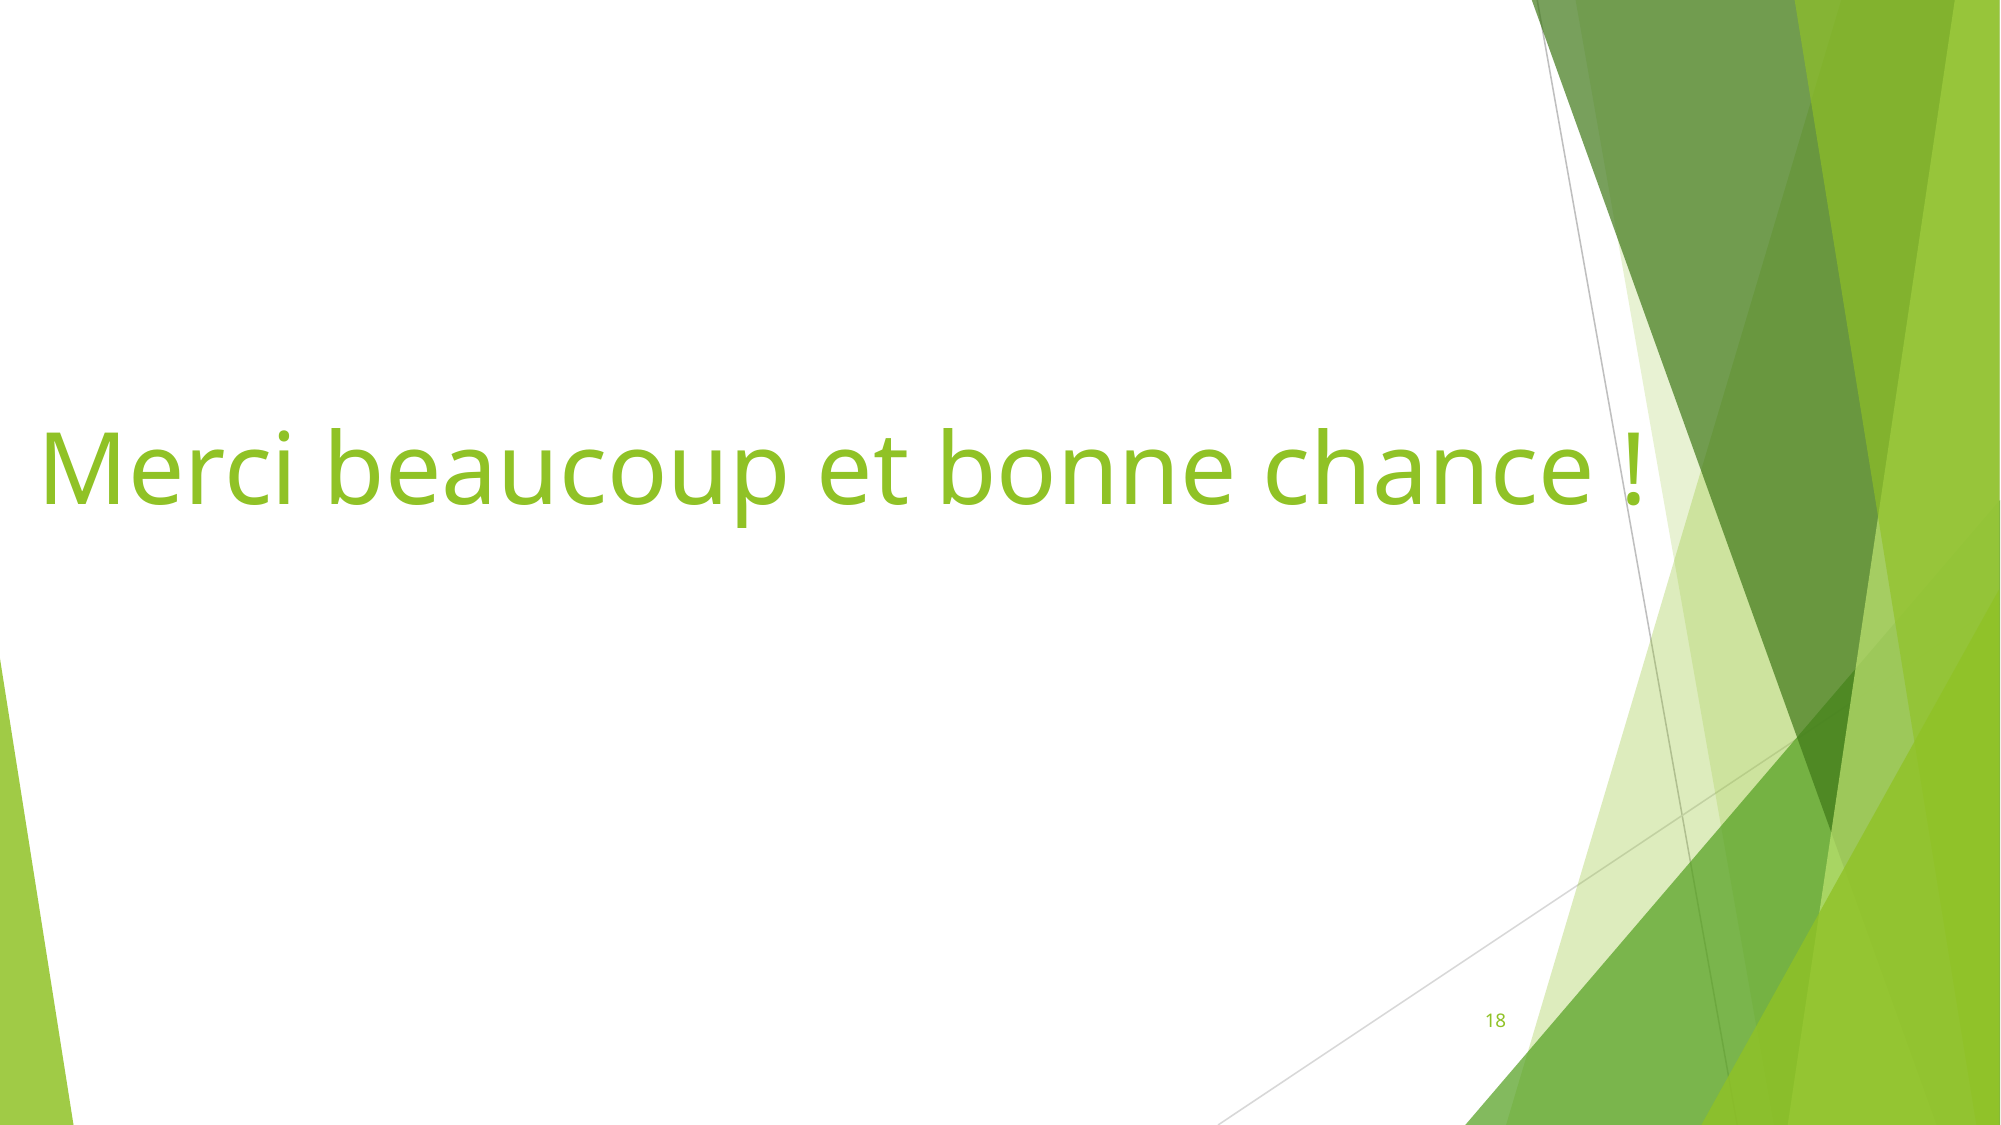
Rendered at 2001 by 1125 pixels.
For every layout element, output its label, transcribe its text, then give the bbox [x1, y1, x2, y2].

title Merci beaucoup et bonne chance ! [22, 397, 1800, 614]
slide_number 18 [1409, 991, 1522, 1051]
